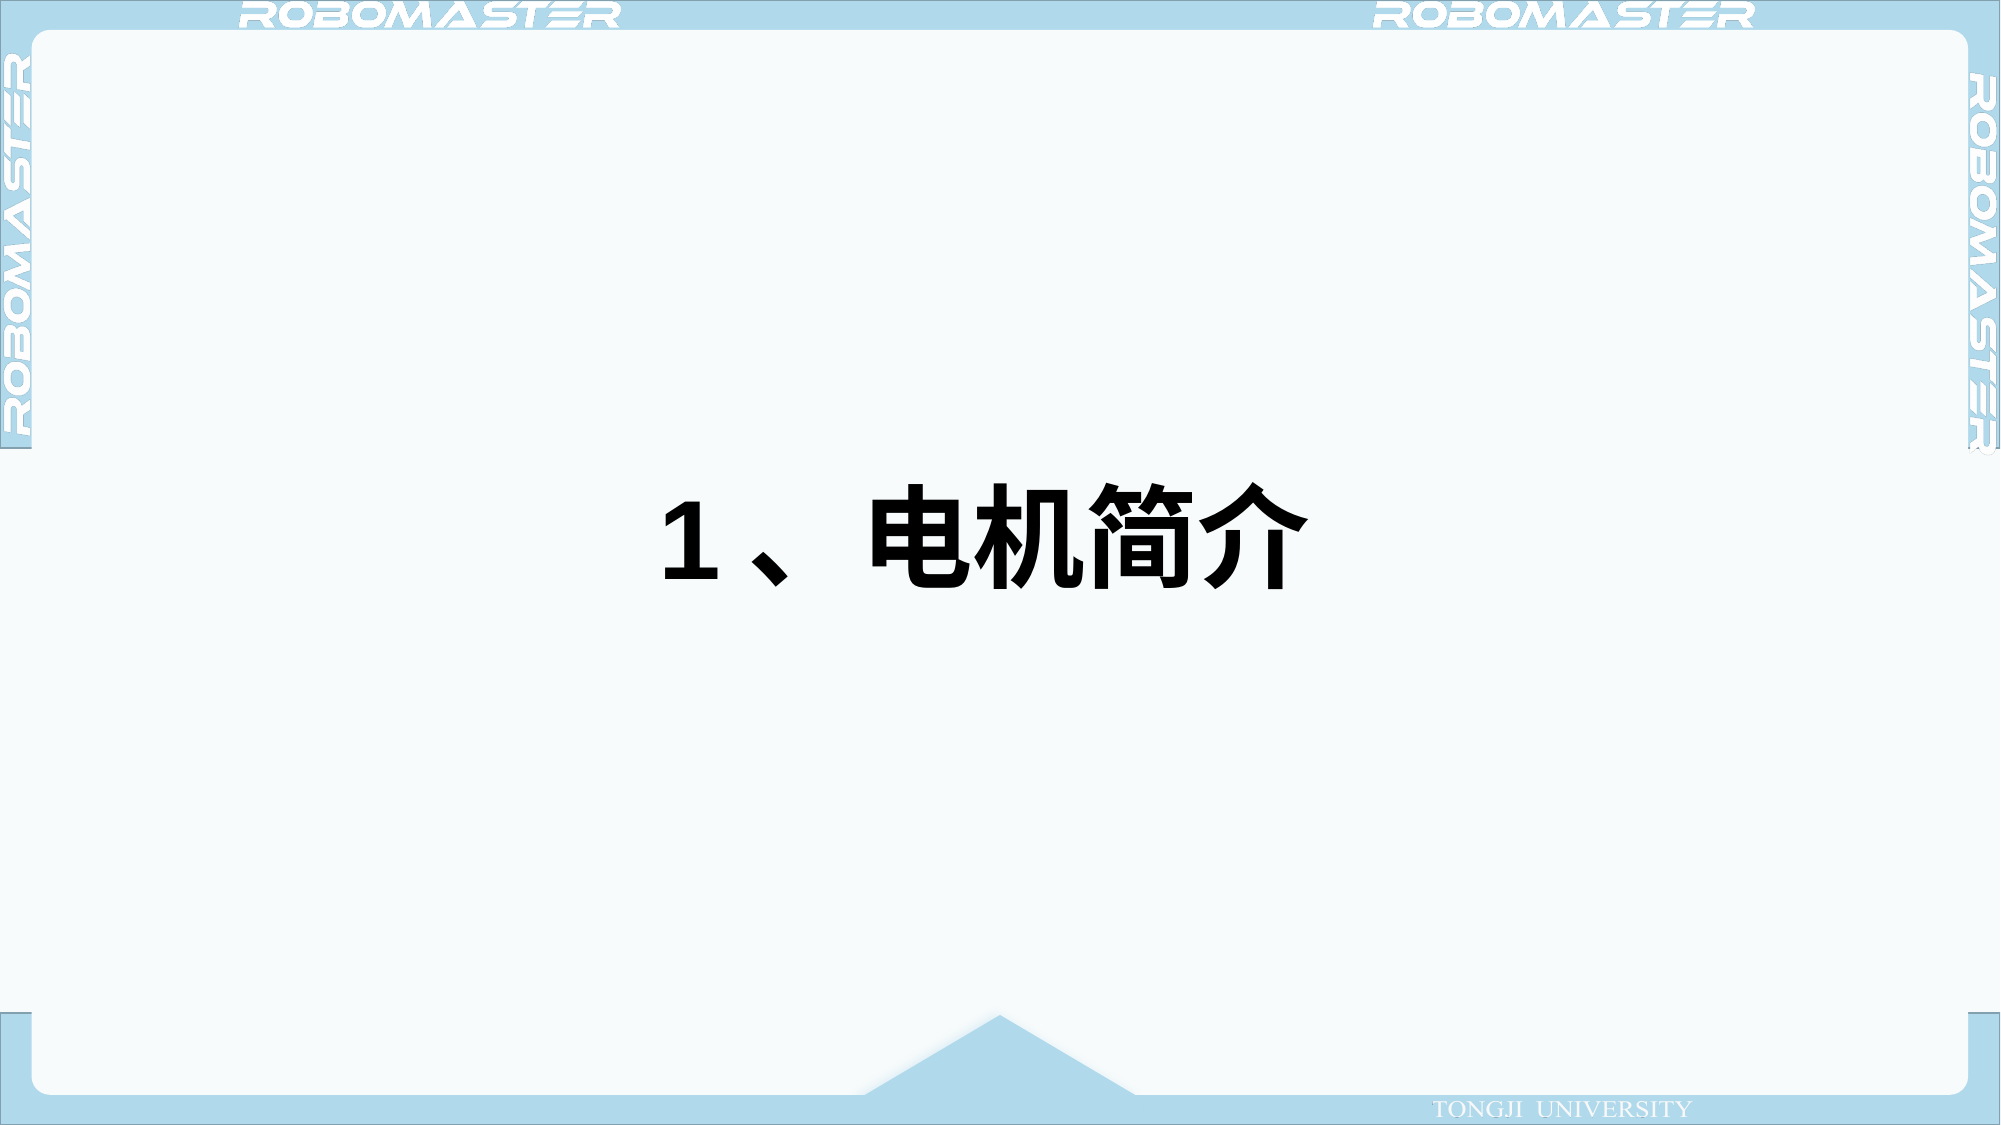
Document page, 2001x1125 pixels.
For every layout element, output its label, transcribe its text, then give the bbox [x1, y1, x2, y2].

picture [202, 0, 626, 38]
picture [0, 232, 224, 288]
picture [1425, 1096, 1704, 1125]
picture [1336, 0, 1760, 38]
text_box 1、电机简介 [643, 459, 1326, 610]
picture [1775, 221, 2000, 276]
